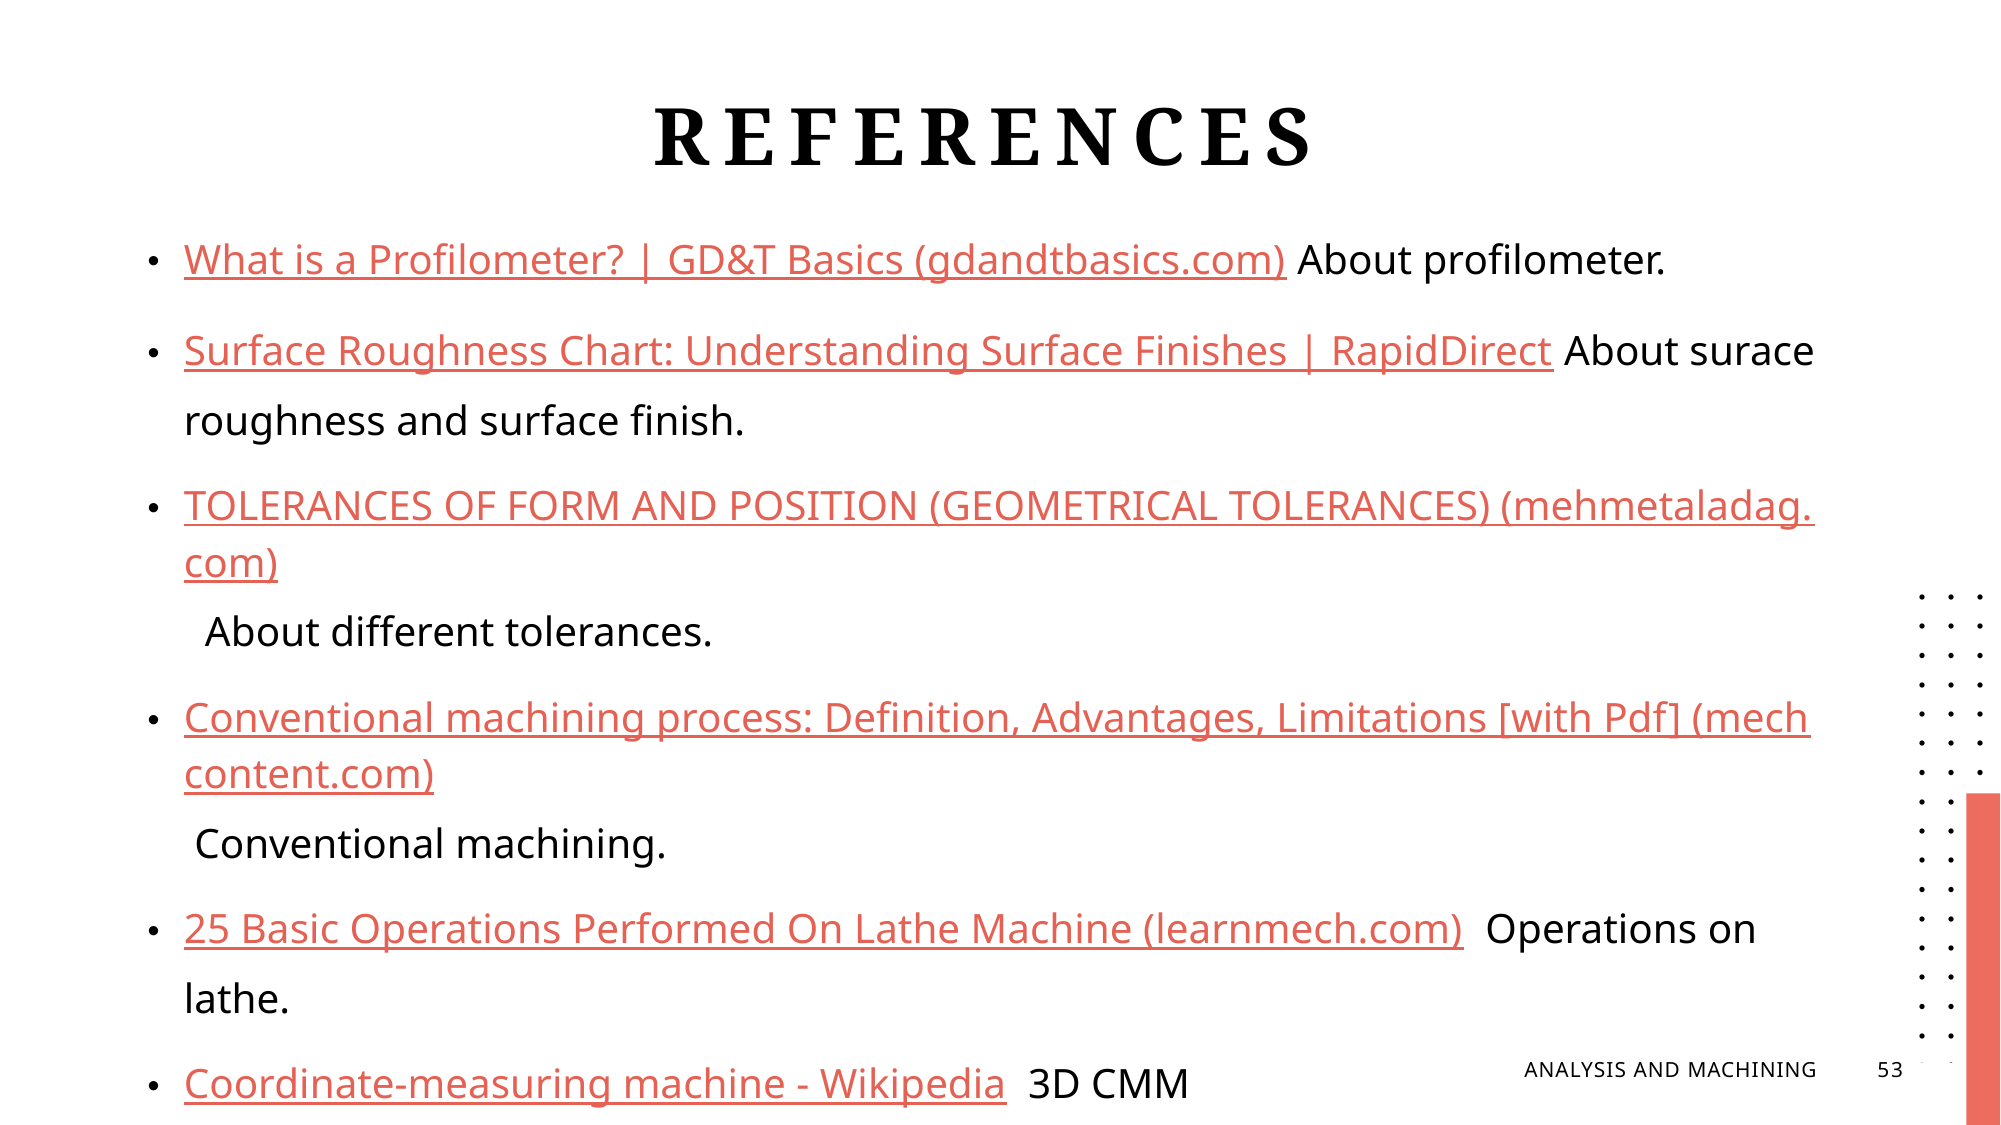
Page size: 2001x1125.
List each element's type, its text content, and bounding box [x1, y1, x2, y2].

footer ANALYSIS AND MACHINING [1262, 1040, 1832, 1101]
title References [132, 59, 1834, 190]
slide_number 53 [1832, 1040, 1919, 1101]
list What is a Profilometer? | GD&T Basics (gdandtbasics.com) About profilometer. Surface Roughness Chart: Understanding Surface Finishes | RapidDirect About surace roughness and surface finish. TOLERANCES OF FORM AND POSITION (GEOMETRICAL TOLERANCES) (mehmetaladag.com) About different tolerances. Conventional machining process: Definition, Advantages, Limitations [with Pdf] (mechcontent.com) Conventional machining. 25 Basic Operations Performed On Lathe Machine (learnmech.com) Operations on lathe. Coordinate-measuring machine - Wikipedia 3D CMM [132, 209, 1834, 1008]
picture [1907, 582, 1994, 1064]
